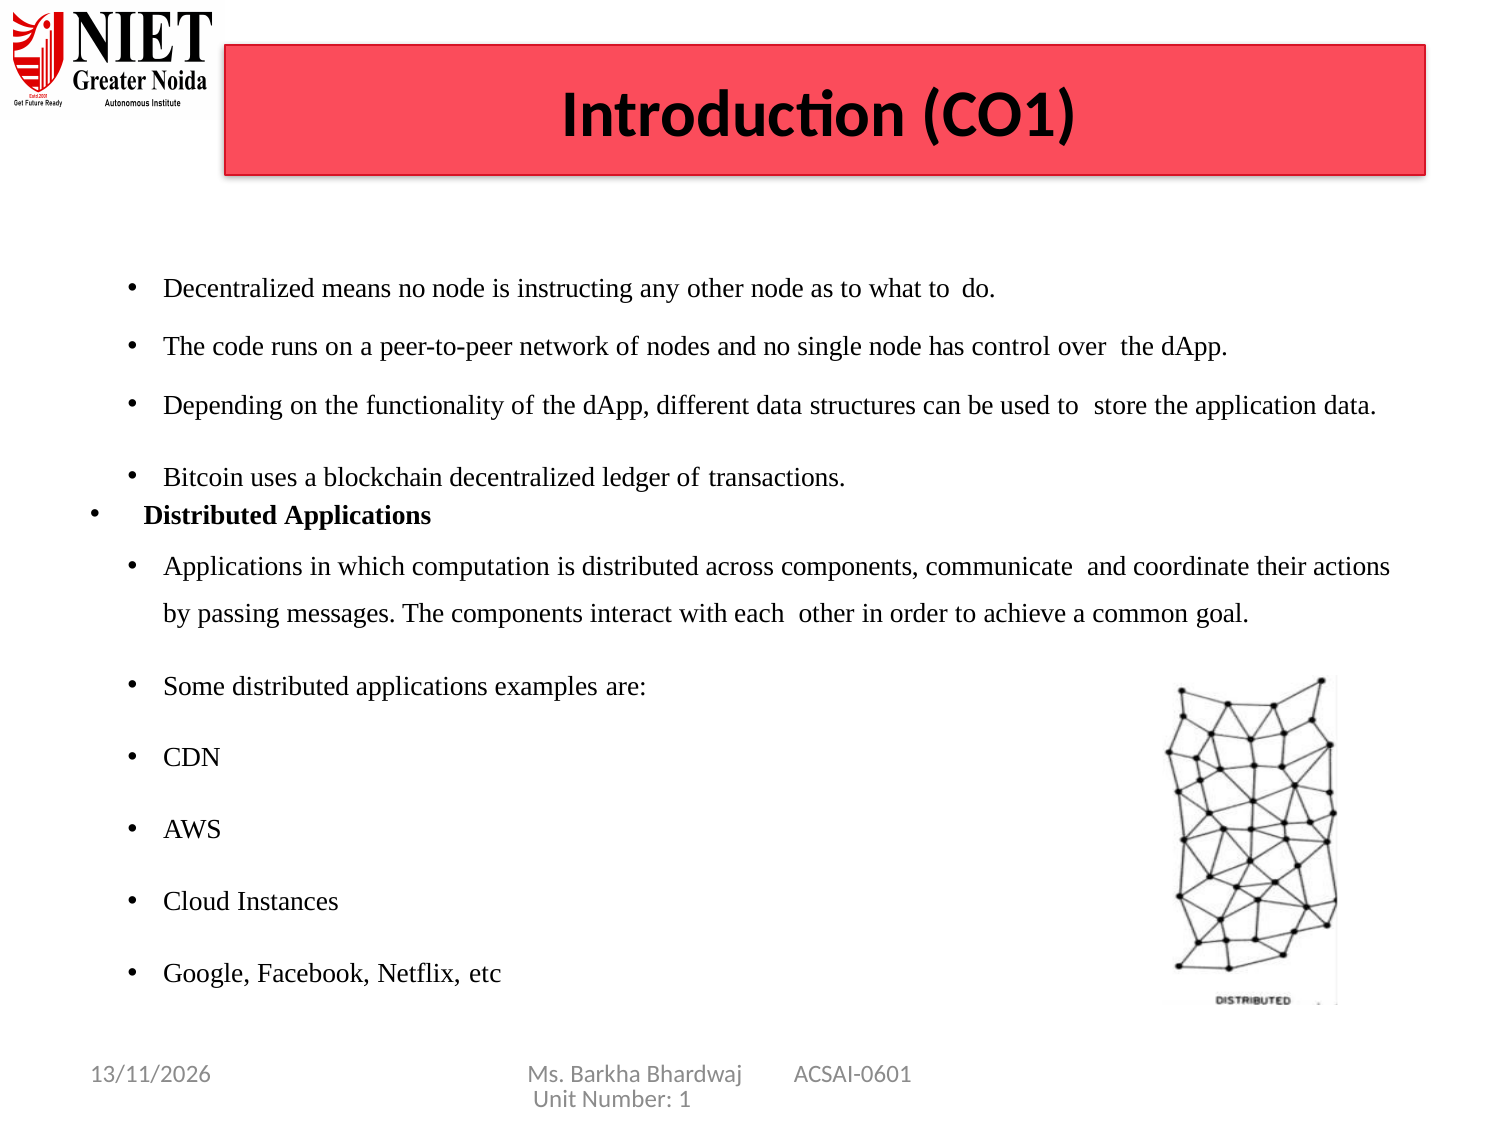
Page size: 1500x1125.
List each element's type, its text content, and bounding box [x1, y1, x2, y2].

picture [0, 0, 225, 120]
text_box [1162, 675, 1338, 1005]
list Decentralized means no node is instructing any other node as to what to do. The code runs on a peer-to-peer network of nodes and no single node has control over the dApp. Depending on the functionality of the dApp, different data structures can be used to store the application data. Bitcoin uses a blockchain decentralized ledger of transactions. Distributed Applications Applications in which computation is distributed across components, communicate and coordinate their actions by passing messages. The components interact with each other in order to achieve a common goal. Some distributed applications examples are: CDN AWS Cloud Instances Google, Facebook, Netflix, etc [75, 262, 1425, 1005]
title Introduction (CO1) [224, 44, 1426, 176]
footer Ms. Barkha Bhardwaj ACSAI-0601 Unit Number: 1 [512, 1042, 988, 1103]
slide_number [75, 1042, 425, 1103]
